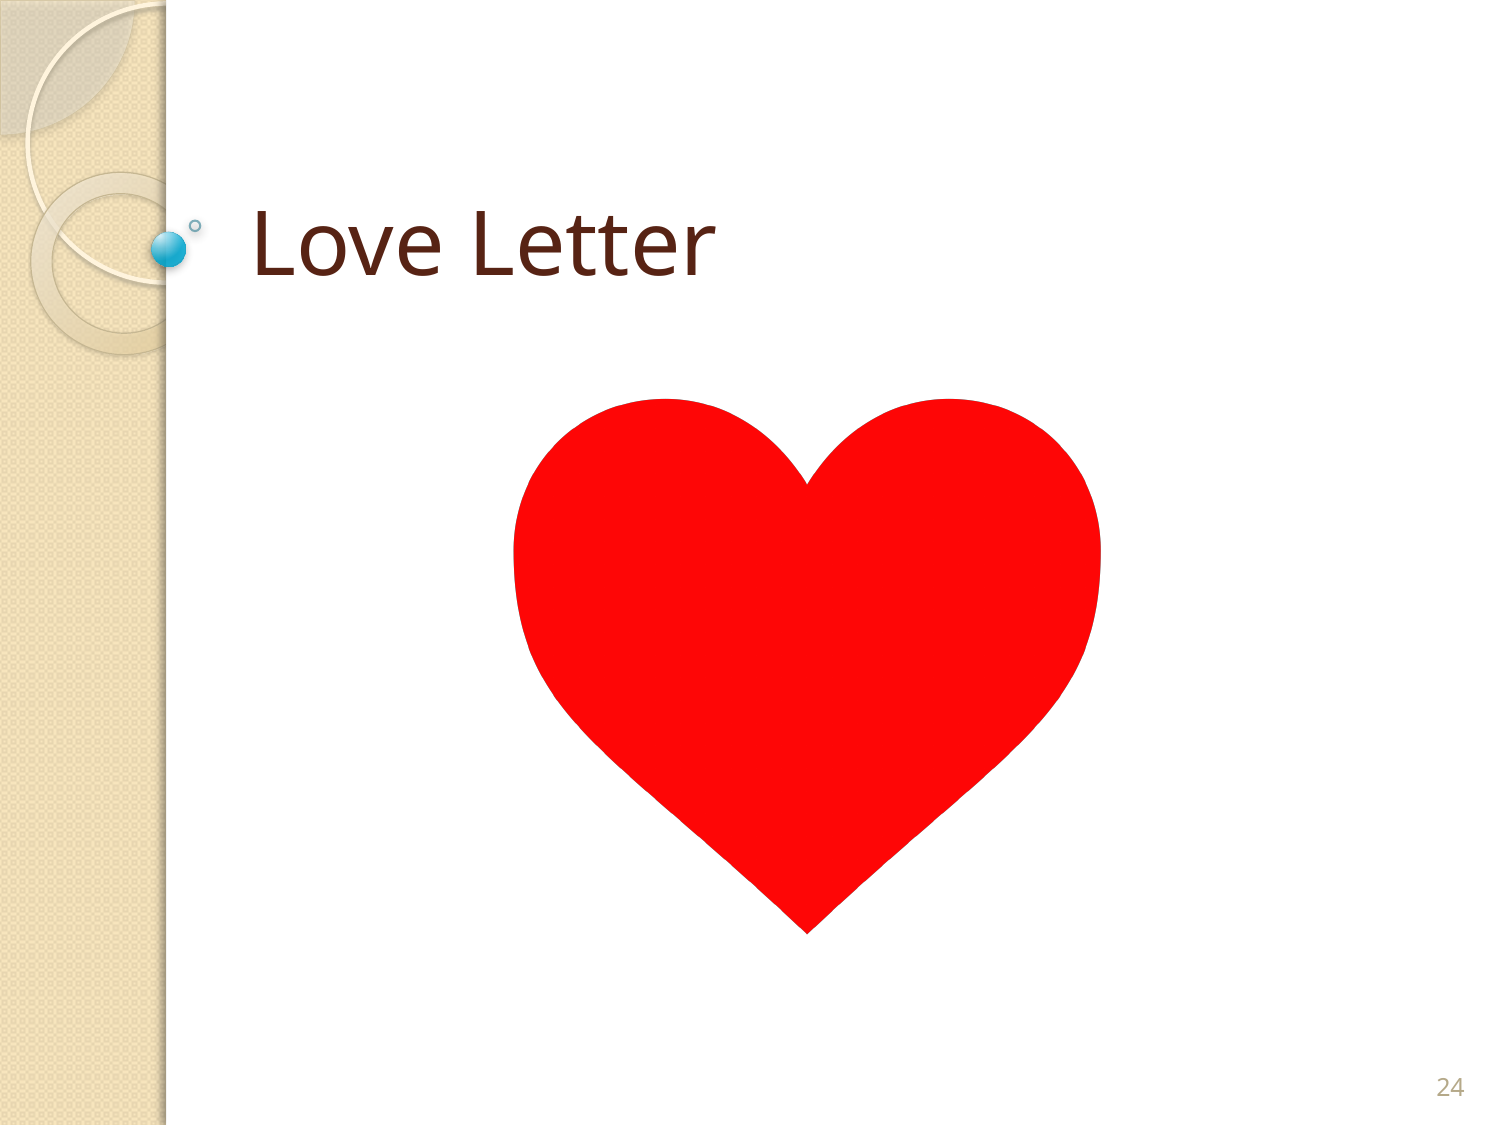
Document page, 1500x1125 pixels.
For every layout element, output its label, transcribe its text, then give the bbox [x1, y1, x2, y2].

picture [478, 337, 1136, 996]
subtitle [234, 303, 1450, 591]
title Love Letter [234, 59, 1450, 301]
slide_number 24 [1413, 1034, 1488, 1113]
